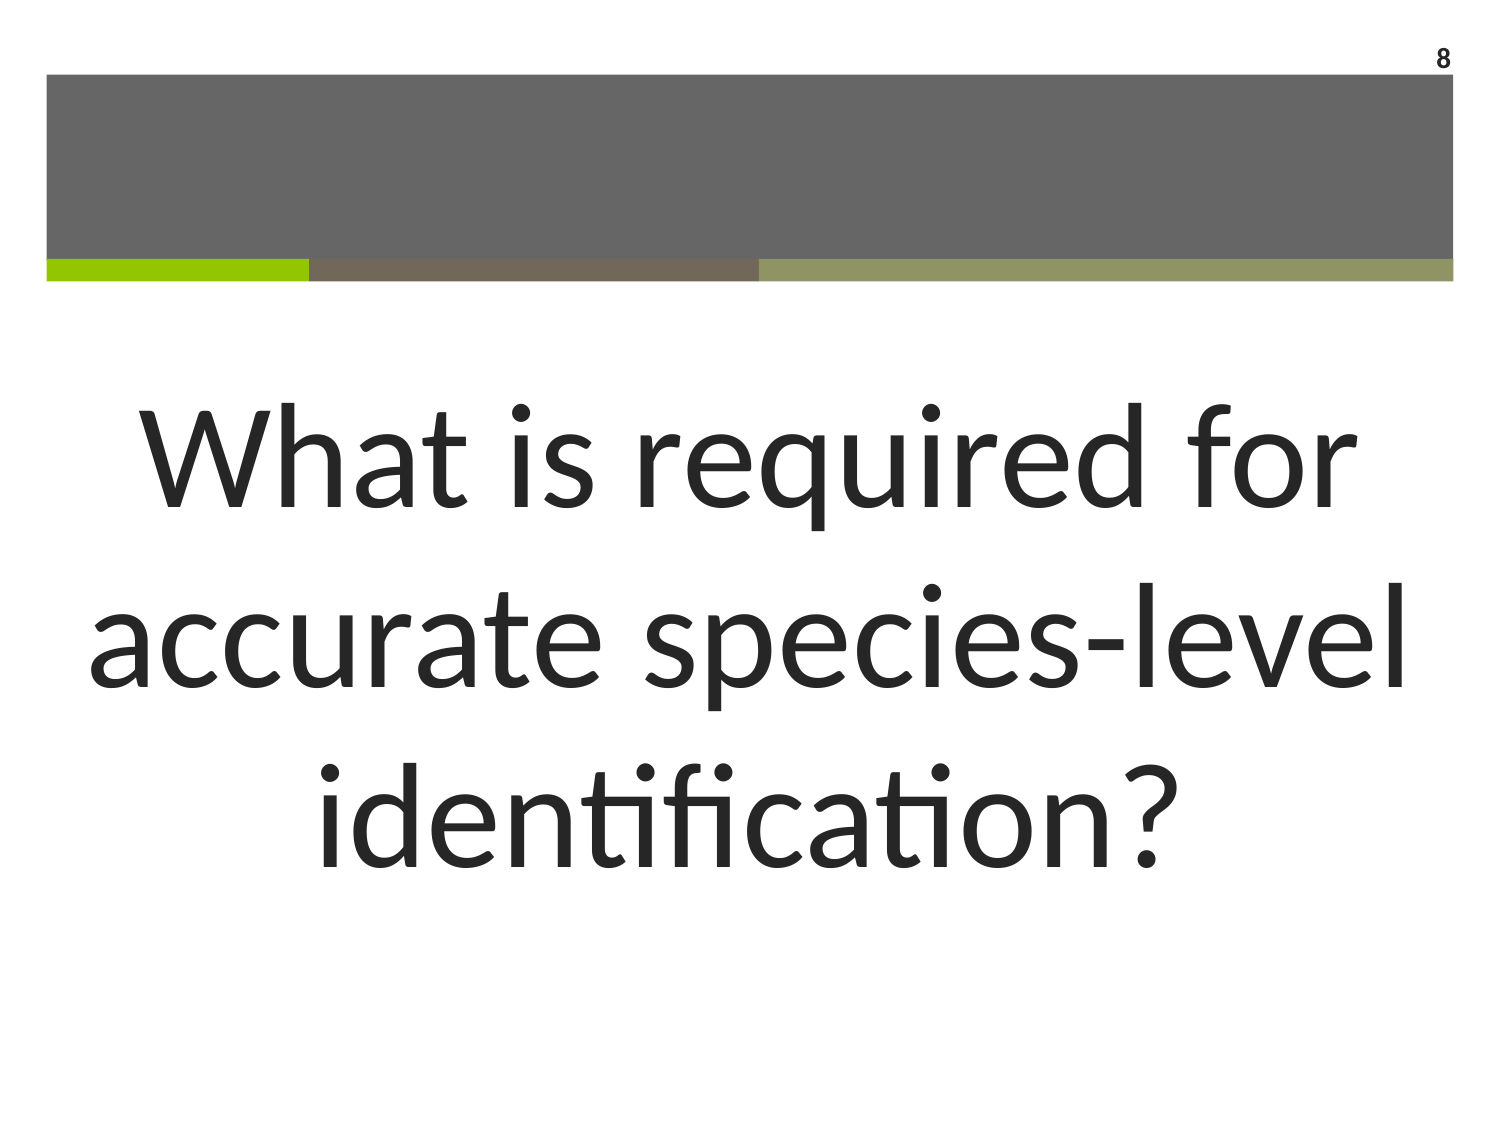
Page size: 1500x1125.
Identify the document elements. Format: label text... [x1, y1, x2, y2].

list What is required for accurate species-level identification? [46, 350, 1454, 1005]
slide_number 8 [1362, 27, 1466, 87]
